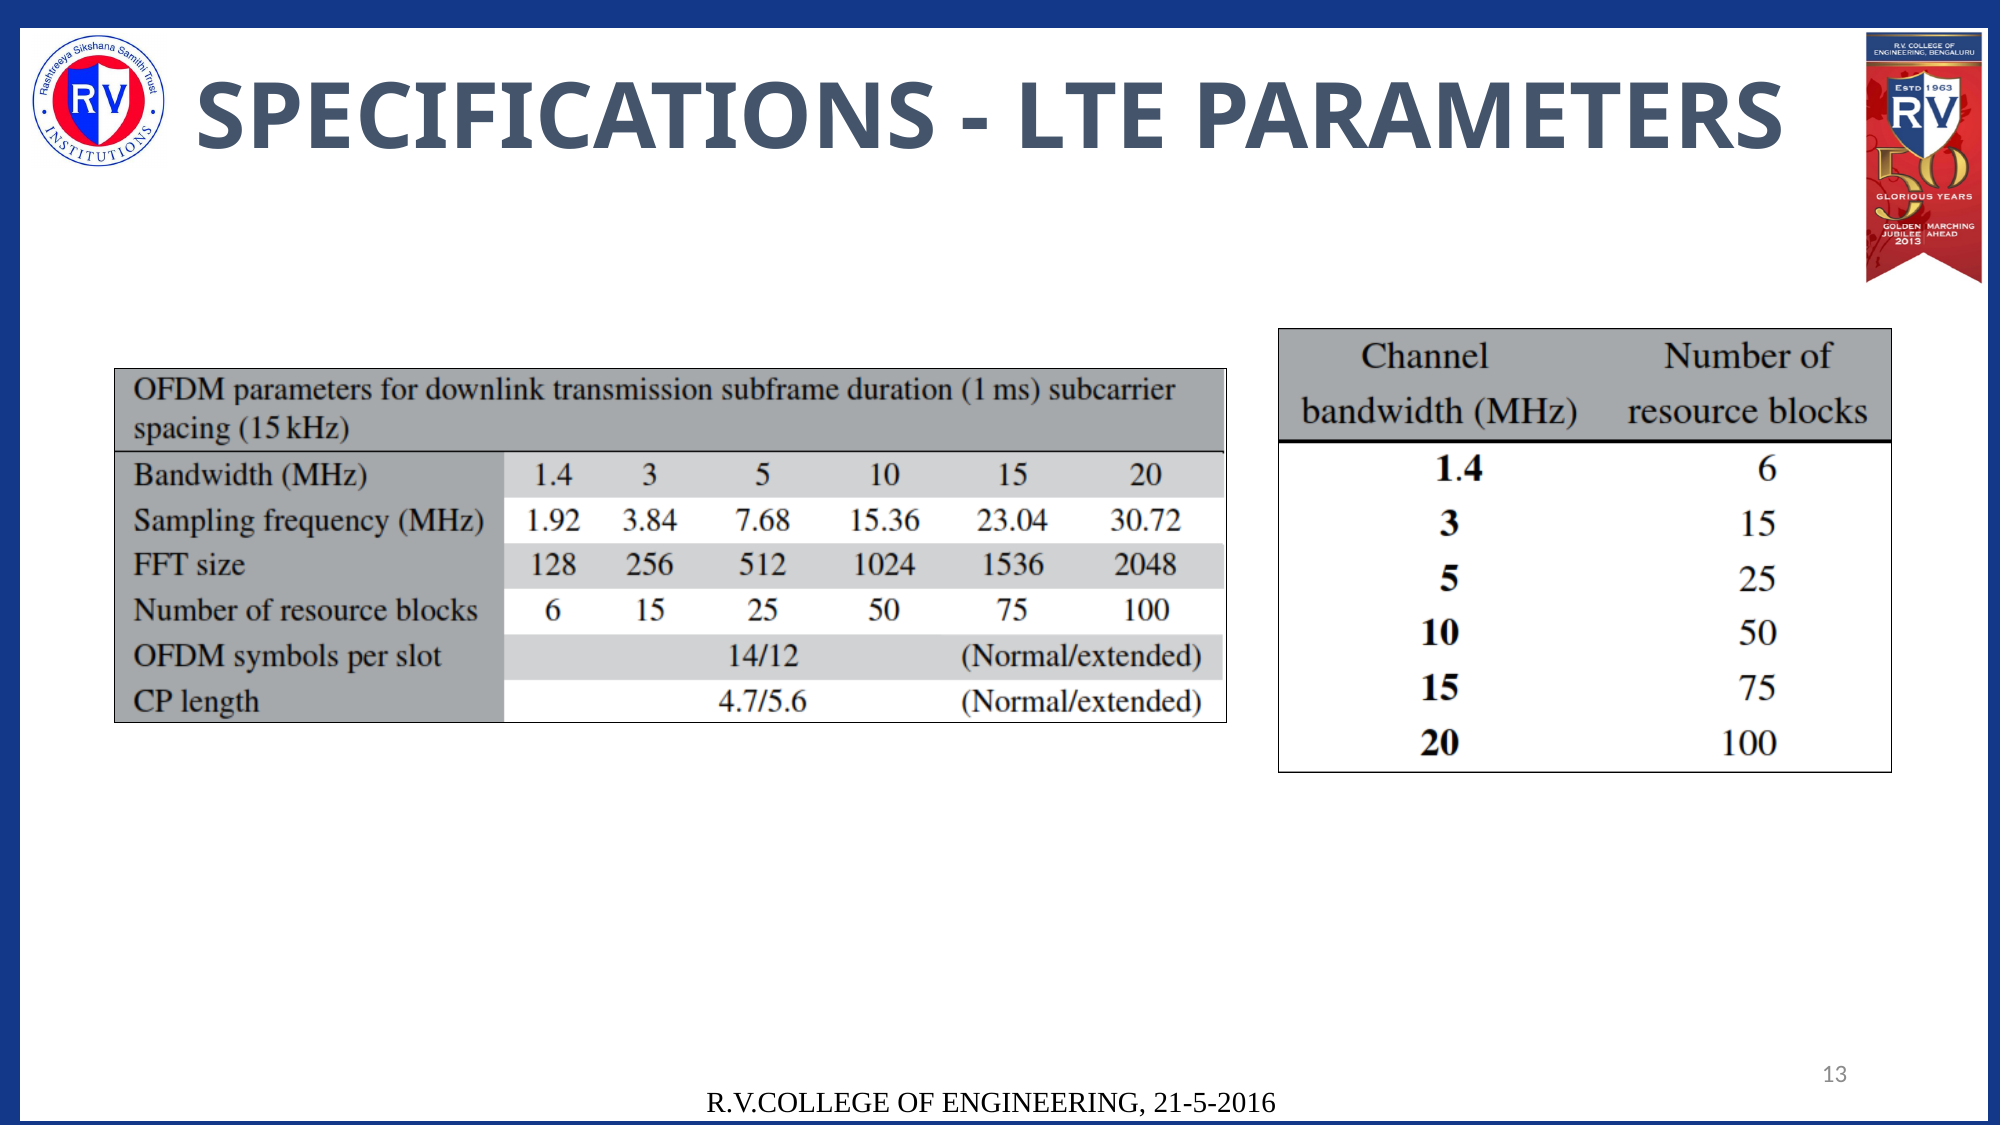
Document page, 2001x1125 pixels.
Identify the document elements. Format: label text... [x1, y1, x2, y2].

text_box R.V.COLLEGE OF ENGINEERING, 21-5-2016 [691, 1075, 1487, 1125]
picture [1862, 29, 1987, 296]
text_box SPECIFICATIONS - LTE PARAMETERS [137, 48, 1846, 279]
picture [114, 368, 1227, 723]
picture [31, 33, 167, 168]
slide_number 13 [1412, 1042, 1863, 1103]
picture [1278, 328, 1892, 773]
text_box [3, 11, 2000, 1125]
